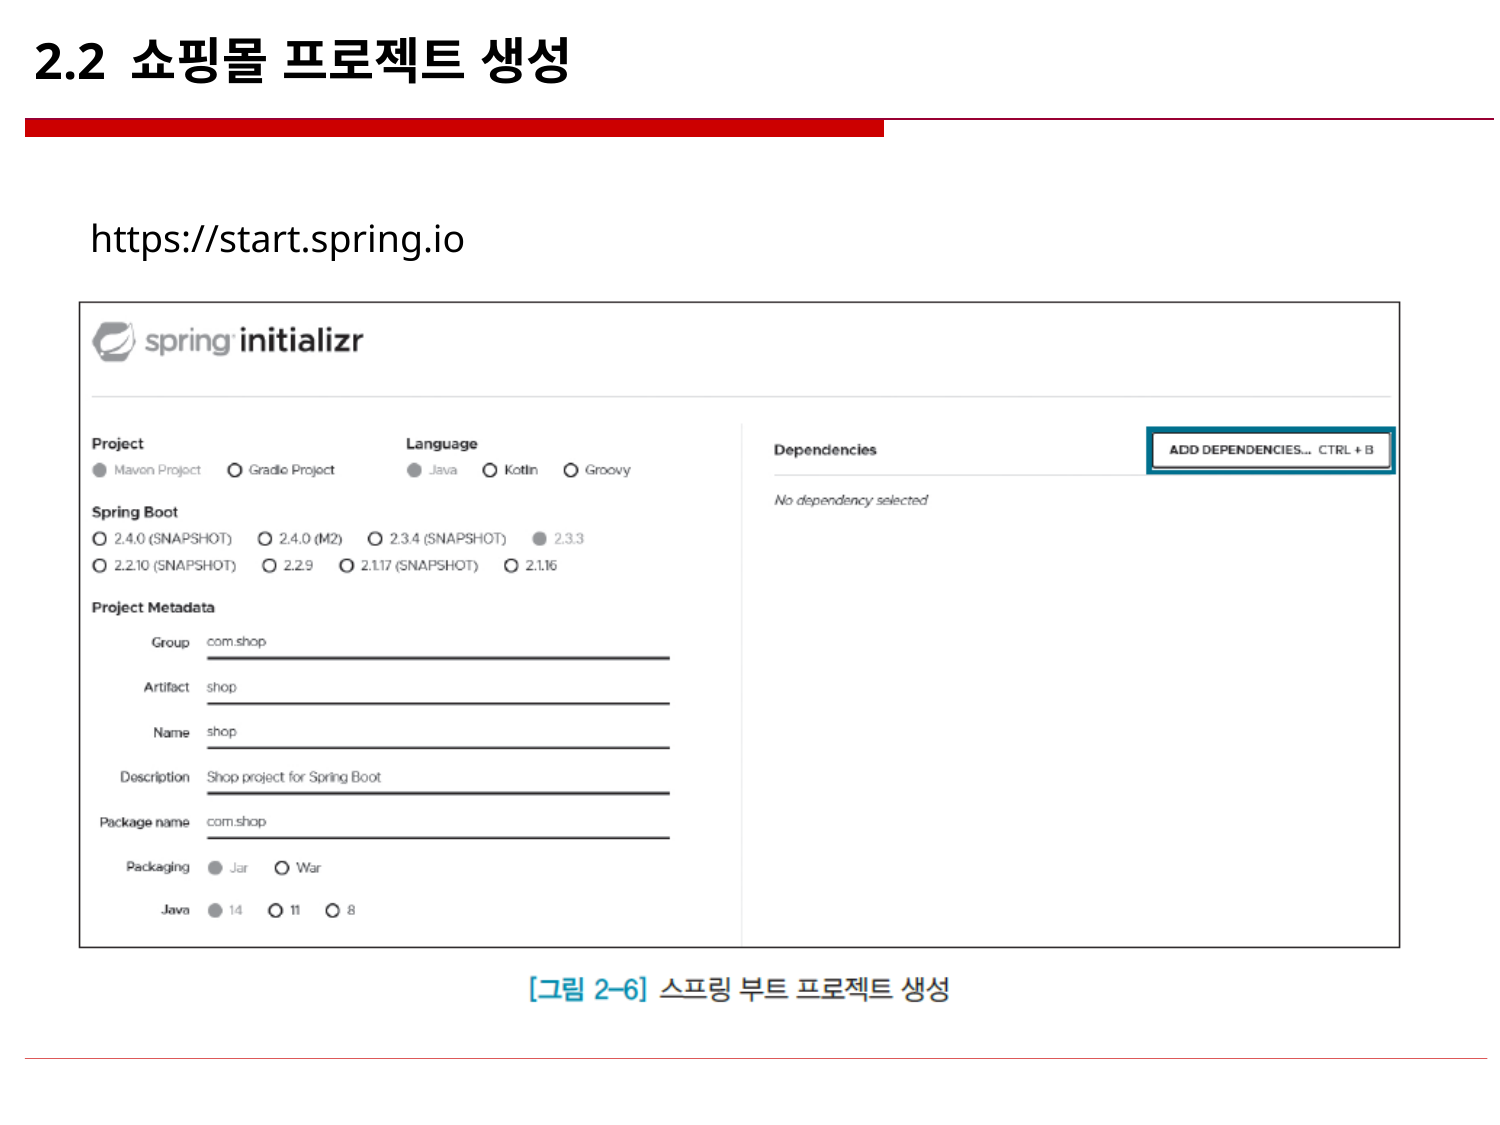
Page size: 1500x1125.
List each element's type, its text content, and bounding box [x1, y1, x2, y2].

text_box https://start.spring.io [74, 184, 1425, 275]
picture [50, 277, 1448, 1037]
title 2.2 쇼핑몰 프로젝트 생성 [19, 23, 1370, 96]
